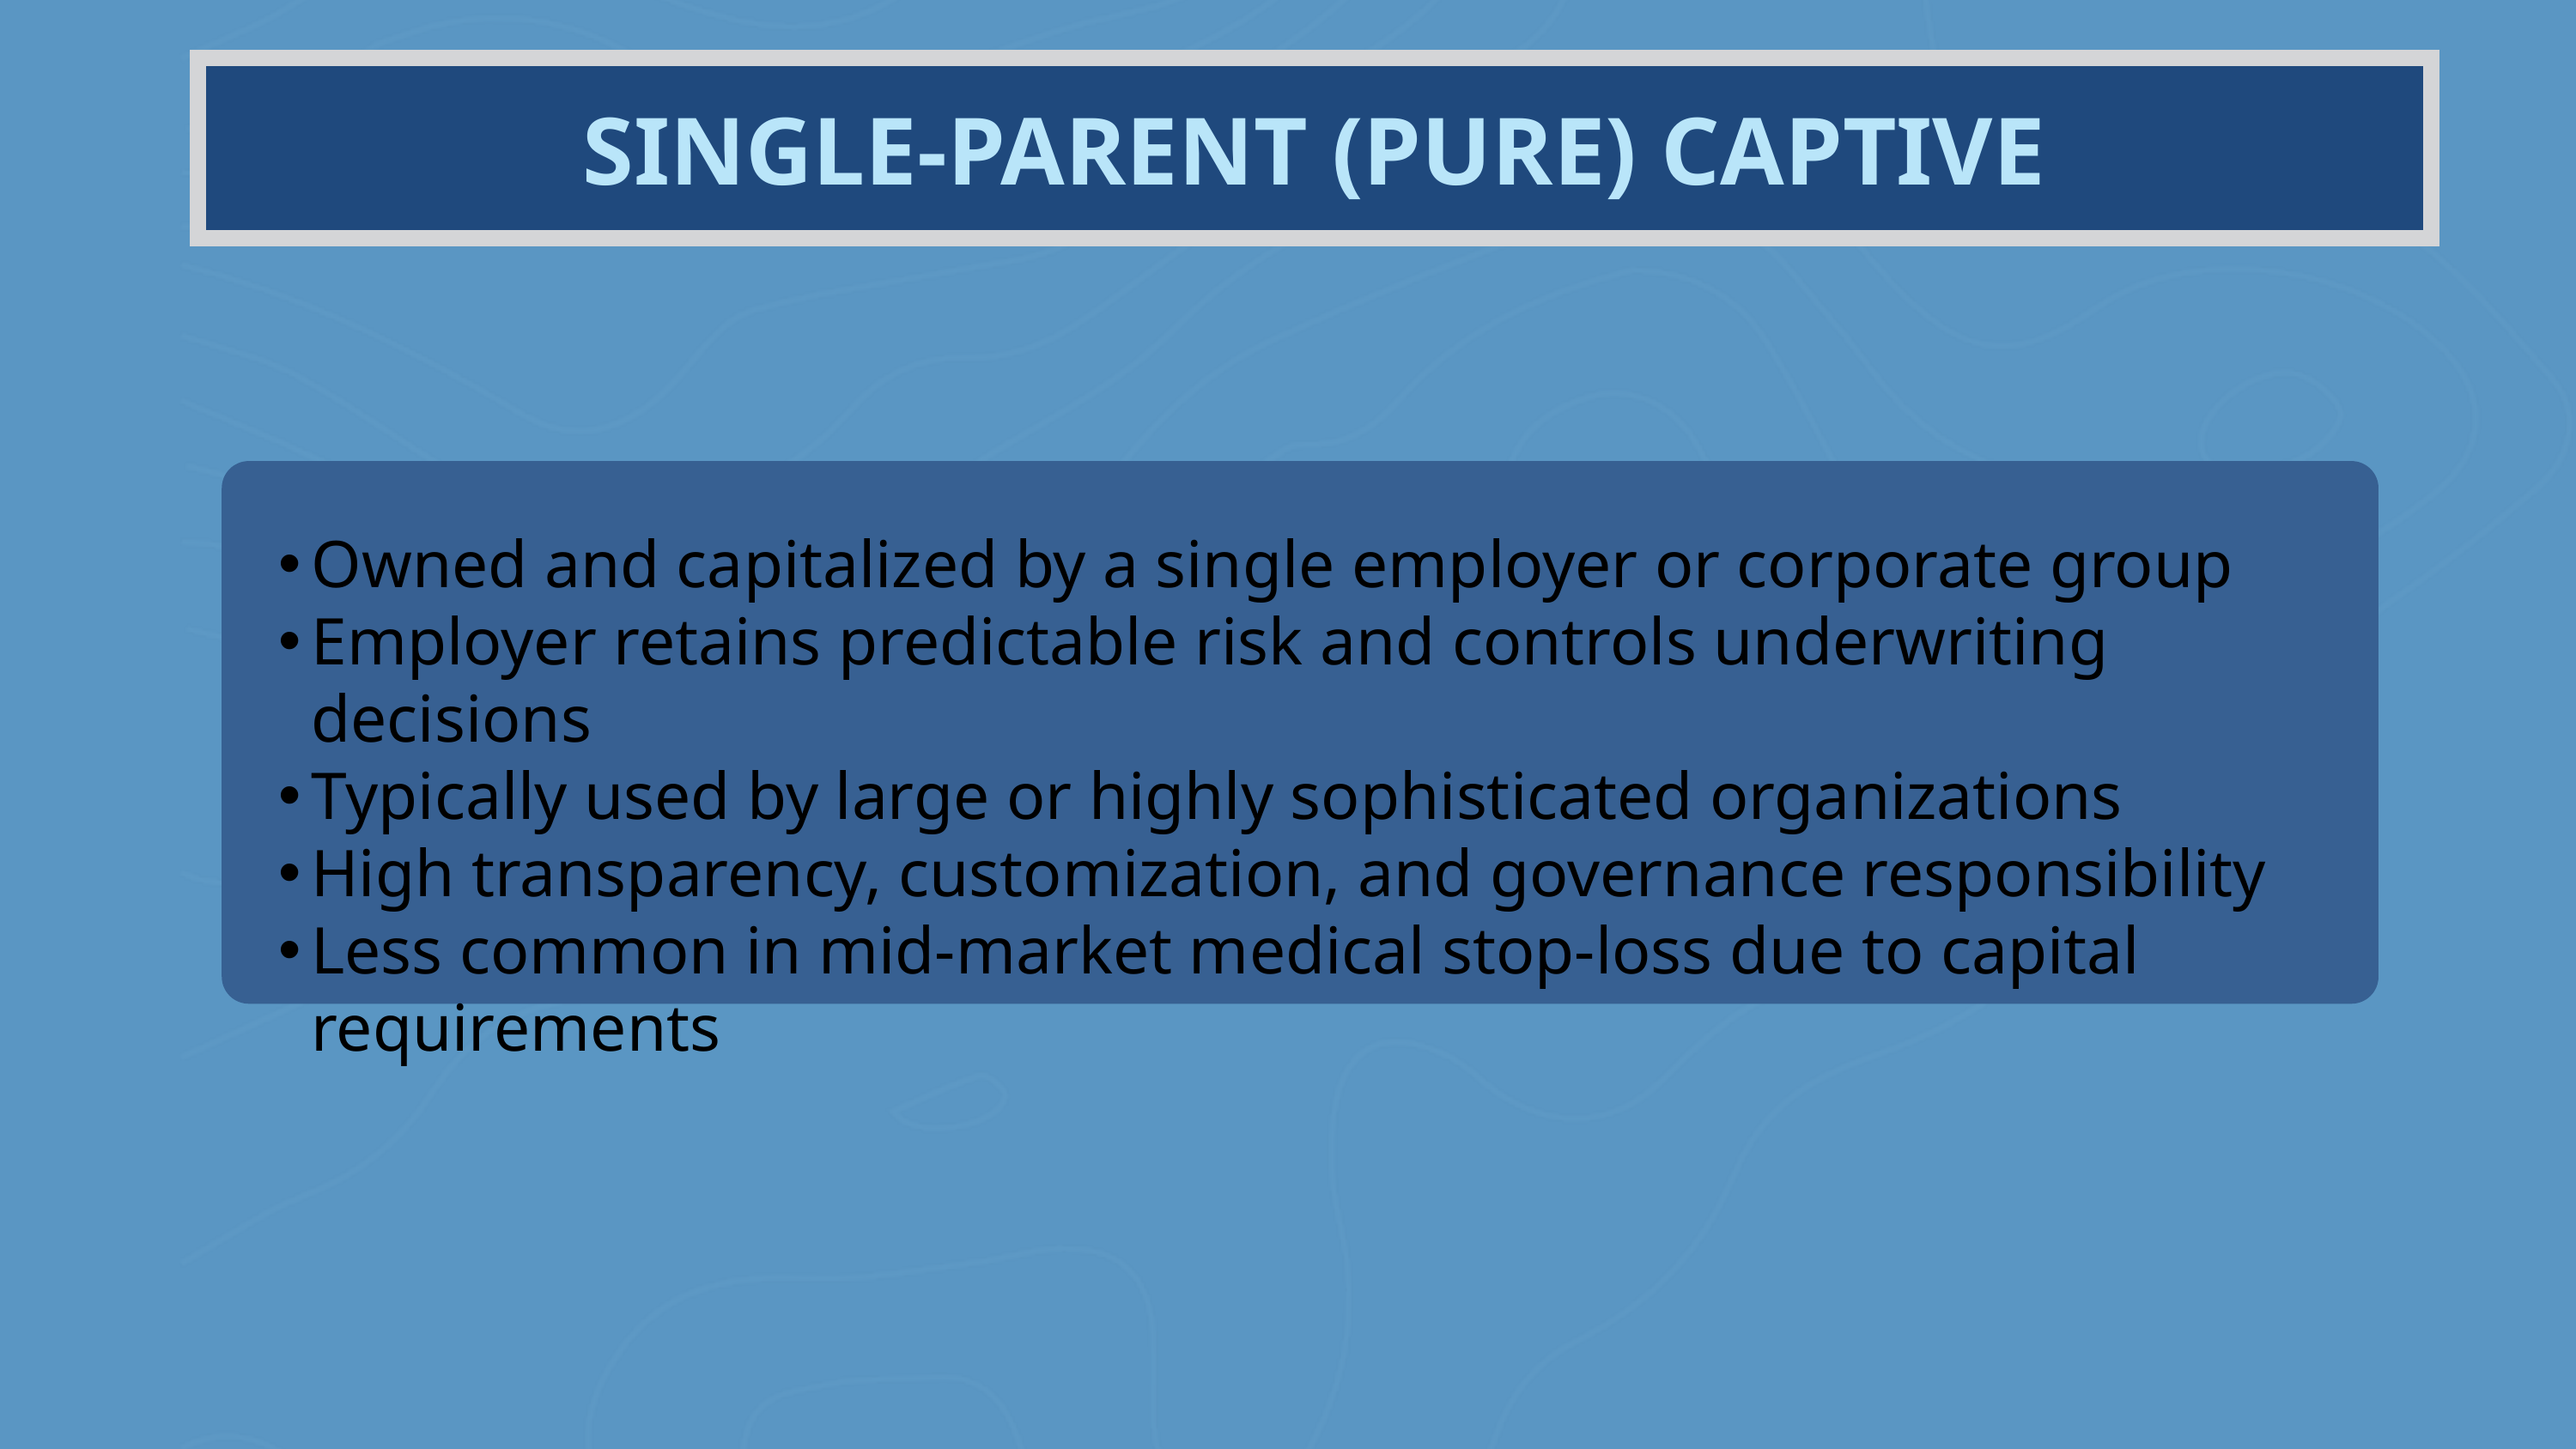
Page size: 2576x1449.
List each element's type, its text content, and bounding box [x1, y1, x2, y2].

text_box Owned and capitalized by a single employer or corporate group Employer retains predictable risk and controls underwriting decisions Typically used by large or highly sophisticated organizations High transparency, customization, and governance responsibility Less common in mid-market medical stop-loss due to capital requirements [246, 1012, 2383, 1065]
text_box [179, 0, 2576, 1449]
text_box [197, 58, 2432, 239]
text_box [221, 460, 2379, 1004]
